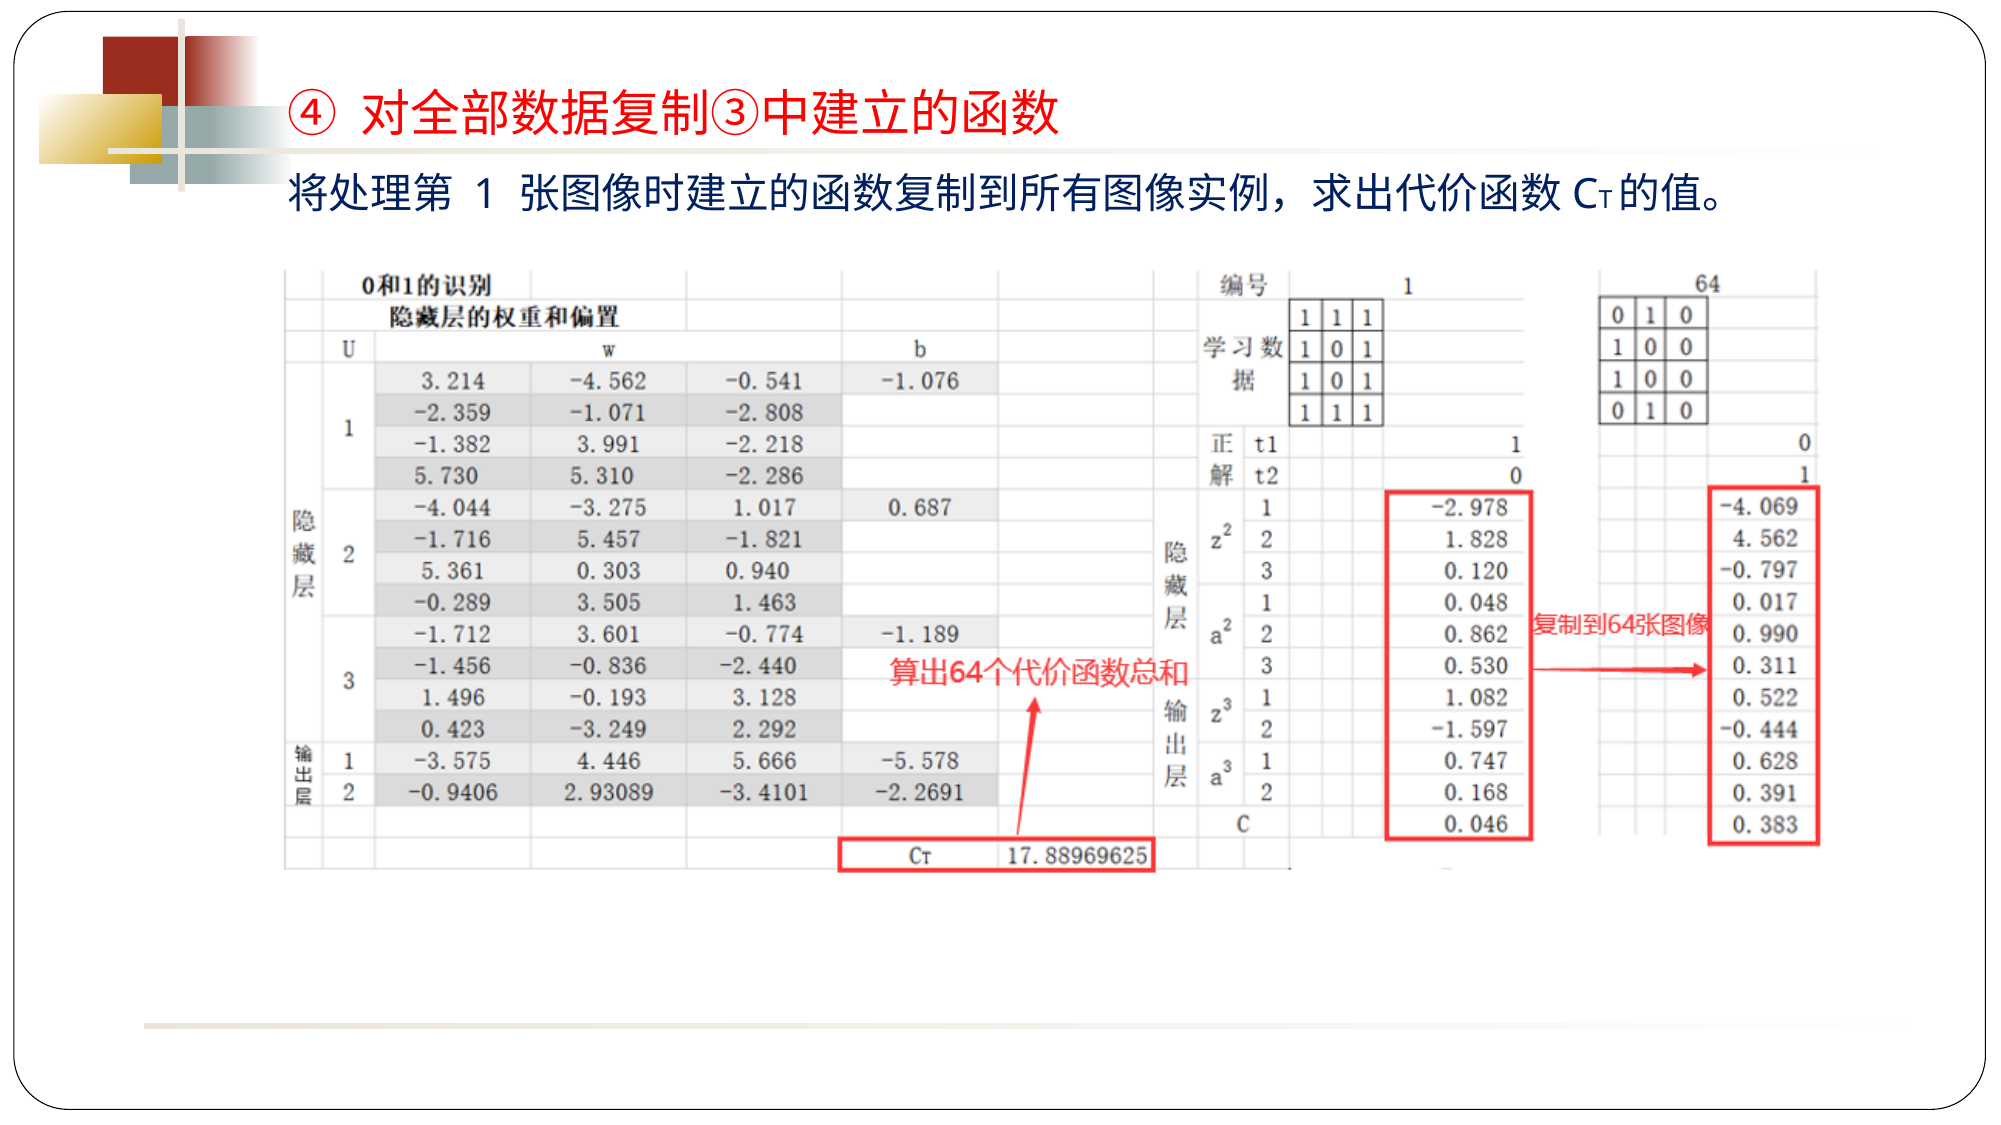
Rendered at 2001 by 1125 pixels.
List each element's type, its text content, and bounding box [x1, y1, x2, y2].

text_box ④ 对全部数据复制③中建立的函数 将处理第 1 张图像时建立的函数复制到所有图像实例，求出代价函数CT的值。 [272, 44, 2000, 224]
picture [272, 239, 1850, 890]
